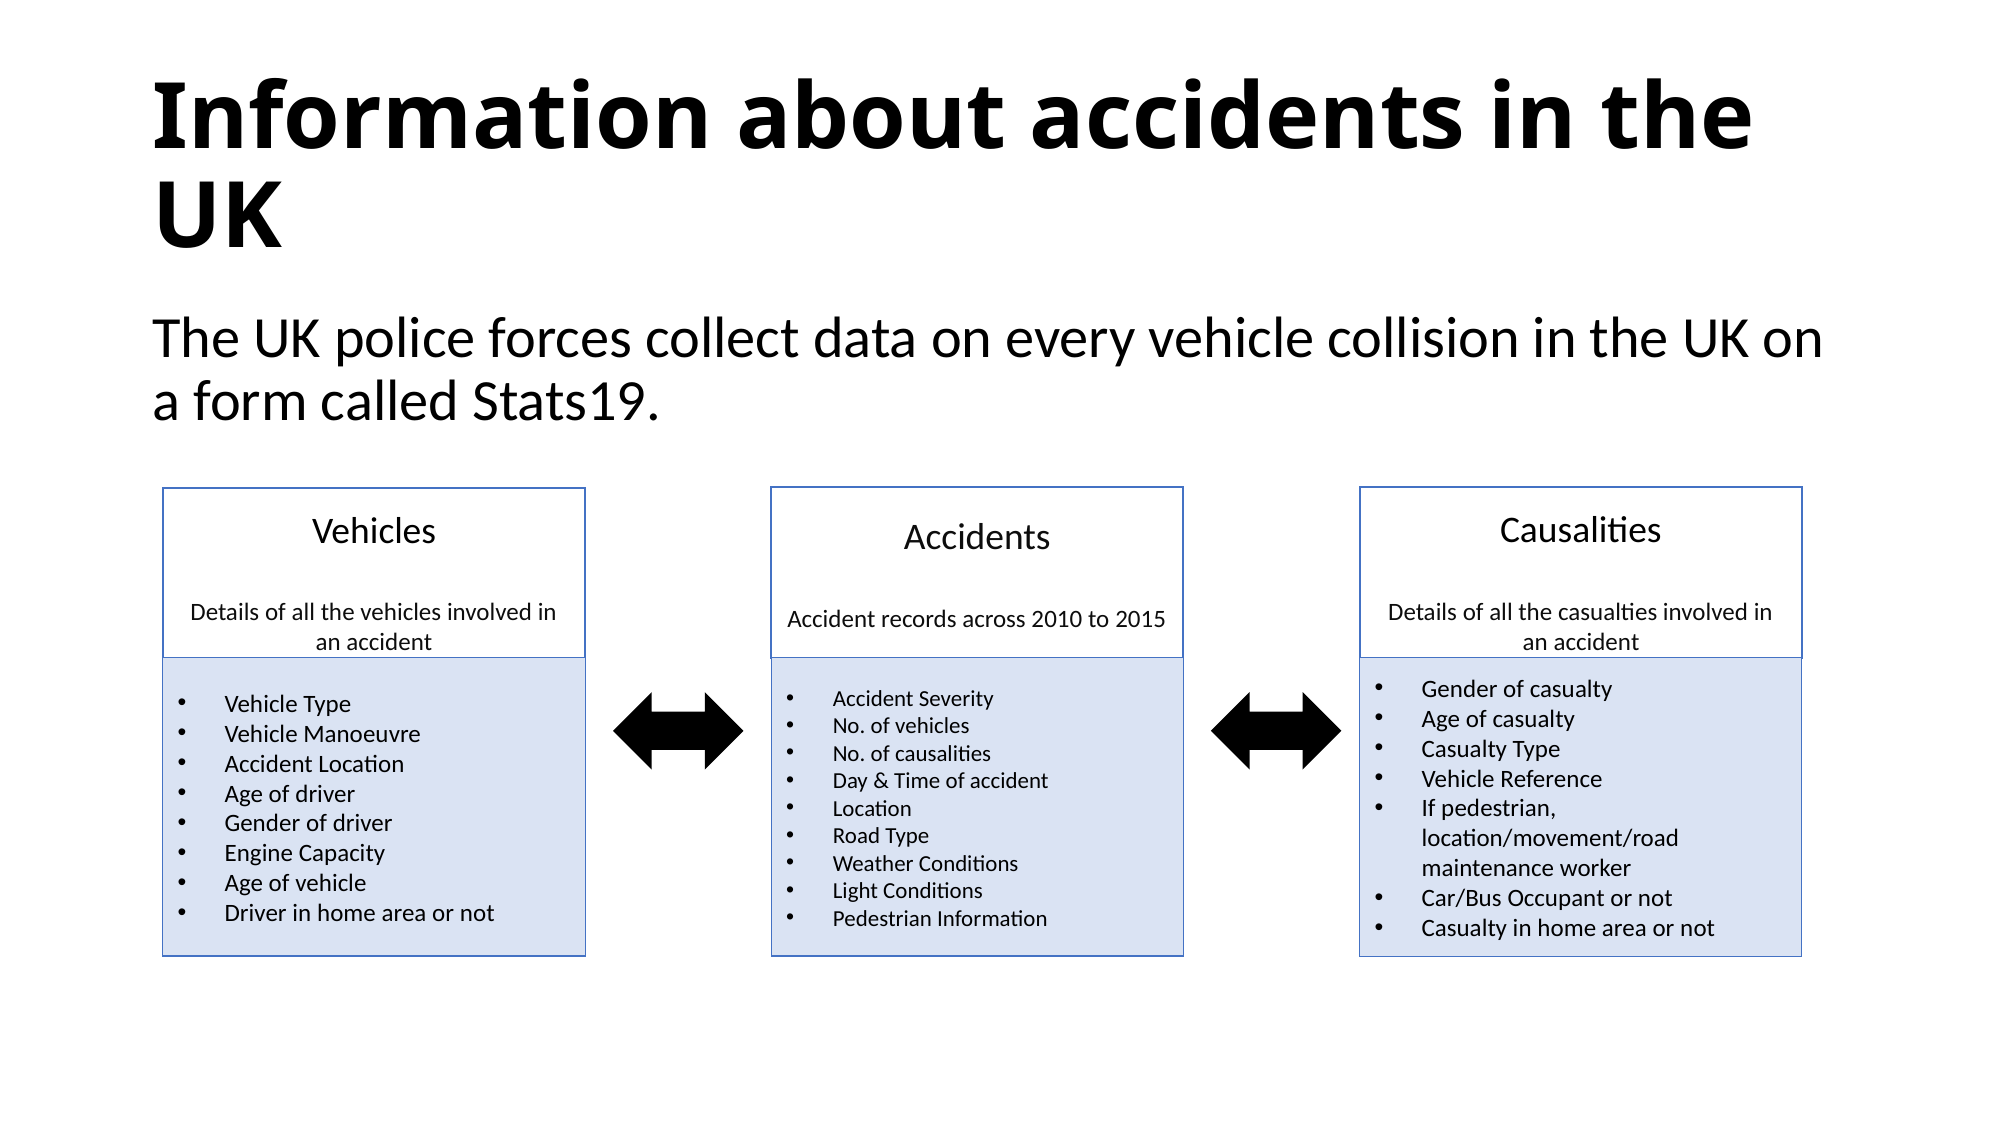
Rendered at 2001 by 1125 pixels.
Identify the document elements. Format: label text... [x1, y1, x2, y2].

text_box Accidents Accident records across 2010 to 2015 [770, 486, 1184, 659]
list The UK police forces collect data on every vehicle collision in the UK on a form called Stats19. [137, 299, 1863, 465]
text_box Vehicles Details of all the vehicles involved in an accident [162, 487, 586, 657]
text_box Accident Severity No. of vehicles No. of causalities Day & Time of accident Location Road Type Weather Conditions Light Conditions Pedestrian Information [771, 657, 1184, 957]
text_box Gender of casualty Age of casualty Casualty Type Vehicle Reference If pedestrian, location/movement/road maintenance worker Car/Bus Occupant or not Casualty in home area or not [1359, 657, 1802, 957]
text_box Causalities Details of all the casualties involved in an accident [1359, 486, 1803, 659]
text_box Vehicle Type Vehicle Manoeuvre Accident Location Age of driver Gender of driver Engine Capacity Age of vehicle Driver in home area or not [162, 657, 586, 957]
title Information about accidents in the UK [137, 59, 1863, 278]
text_box [1210, 692, 1342, 770]
text_box [613, 692, 744, 770]
